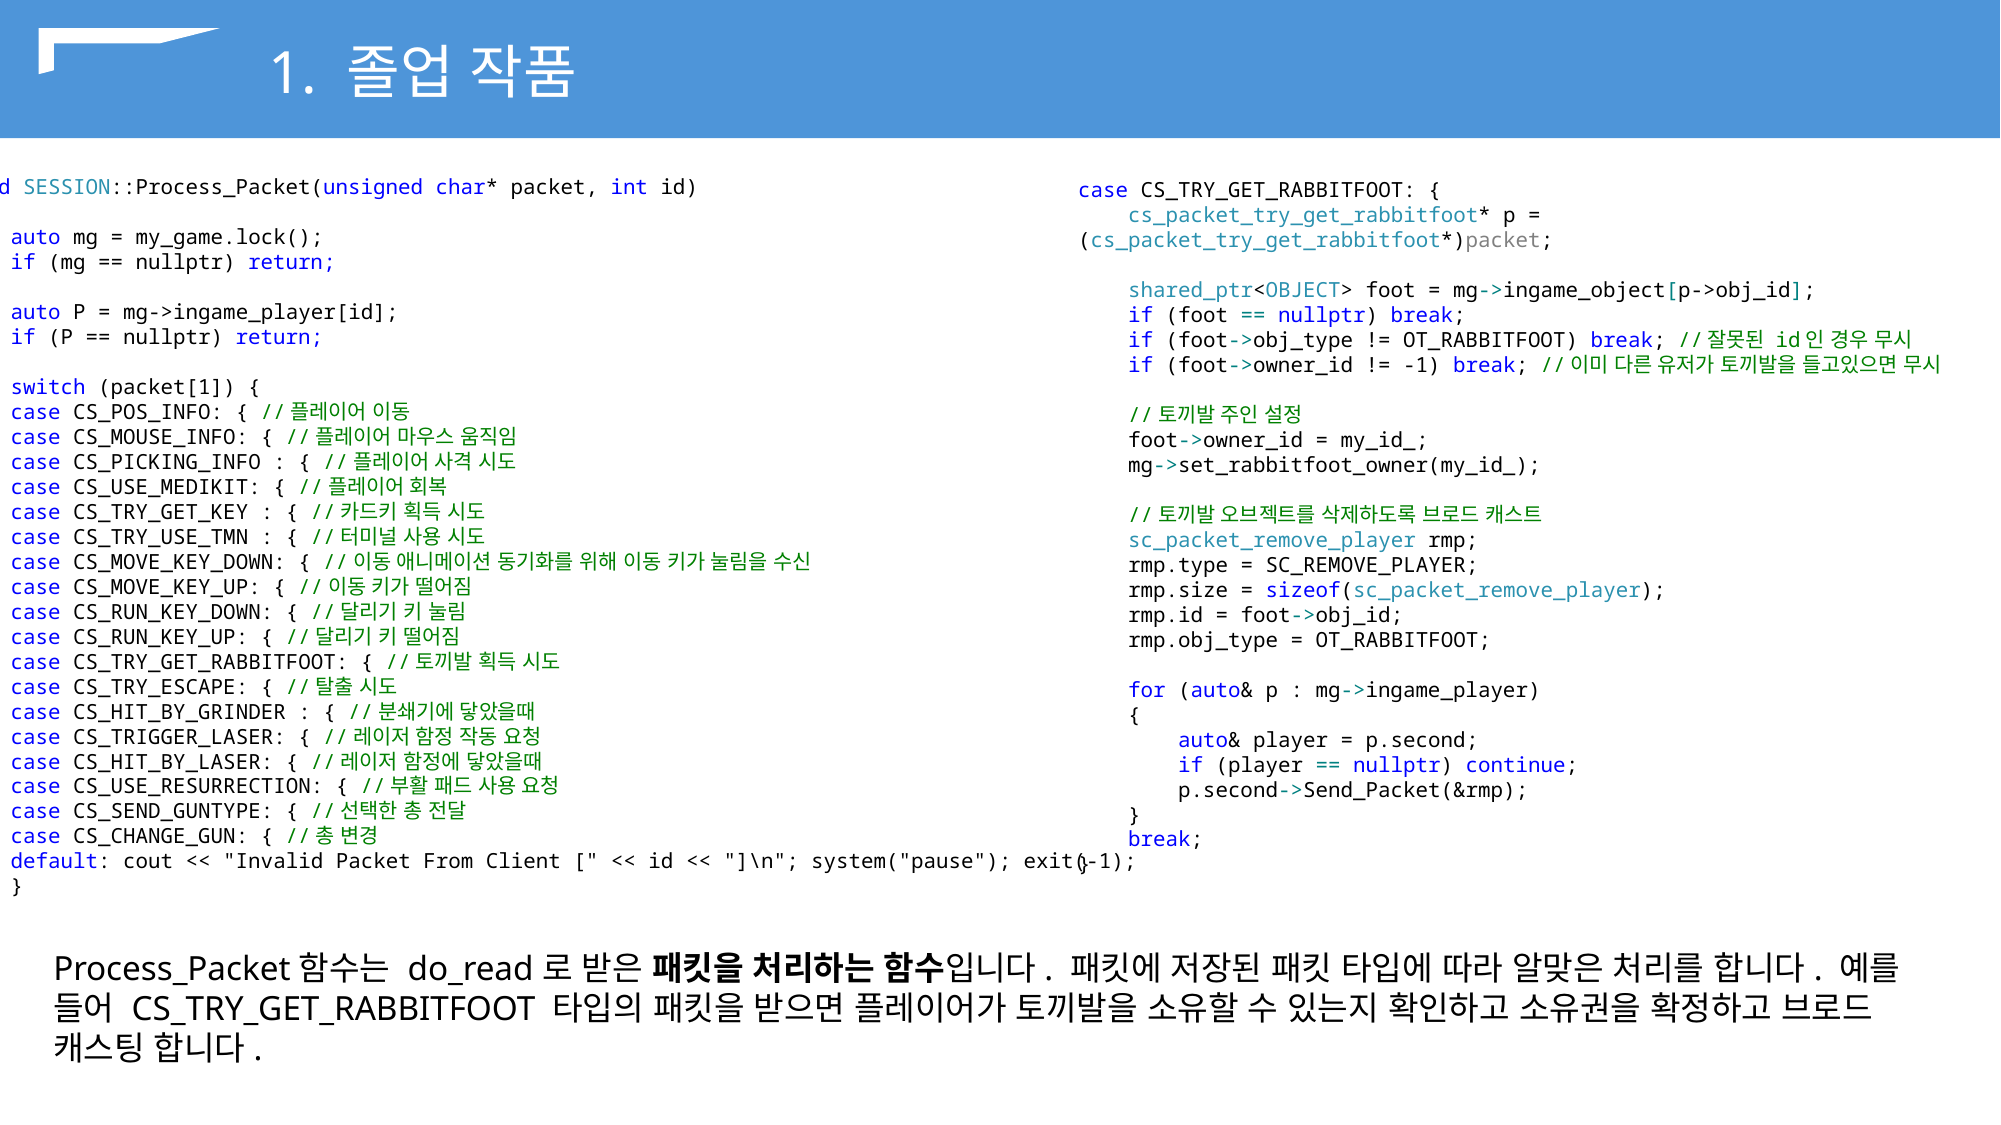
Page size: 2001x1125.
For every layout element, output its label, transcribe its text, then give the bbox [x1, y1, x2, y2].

text_box 1. 졸업 작품 [253, 28, 1064, 113]
text_box case CS_TRY_GET_RABBITFOOT: { cs_packet_try_get_rabbitfoot* p = (cs_packet_try_get_rabbitfoot*)packet; shared_ptr<OBJECT> foot = mg->ingame_object[p->obj_id]; if (foot == nullptr) break; if (foot->obj_type != OT_RABBITFOOT) break; //잘못된 id인 경우 무시 if (foot->owner_id != -1) break; //이미 다른 유저가 토끼발을 들고있으면 무시 //토끼발 주인 설정 foot->owner_id = my_id_; mg->set_rabbitfoot_owner(my_id_); //토끼발 오브젝트를 삭제하도록 브로드 캐스트 sc_packet_remove_player rmp; rmp.type = SC_REMOVE_PLAYER; rmp.size = sizeof(sc_packet_remove_player); rmp.id = foot->obj_id; rmp.obj_type = OT_RABBITFOOT; for (auto& p : mg->ingame_player) { auto& player = p.second; if (player == nullptr) continue; p.second->Send_Packet(&rmp); } break; } [1063, 169, 1983, 884]
text_box [0, 0, 2000, 140]
text_box [36, 26, 221, 77]
text_box Process_Packet함수는 do_read로 받은 패킷을 처리하는 함수입니다. 패킷에 저장된 패킷 타입에 따라 알맞은 처리를 합니다. 예를 들어 CS_TRY_GET_RABBITFOOT 타입의 패킷을 받으면 플레이어가 토끼발을 소유할 수 있는지 확인하고 소유권을 확정하고 브로드 캐스팅 합니다. [38, 939, 1940, 1075]
text_box void SESSION::Process_Packet(unsigned char* packet, int id) { auto mg = my_game.lock(); if (mg == nullptr) return; auto P = mg->ingame_player[id]; if (P == nullptr) return; switch (packet[1]) { case CS_POS_INFO: { //플레이어 이동 case CS_MOUSE_INFO: { //플레이어 마우스 움직임 case CS_PICKING_INFO : { //플레이어 사격 시도 case CS_USE_MEDIKIT: { //플레이어 회복 case CS_TRY_GET_KEY : { //카드키 획득 시도 case CS_TRY_USE_TMN : { //터미널 사용 시도 case CS_MOVE_KEY_DOWN: { //이동 애니메이션 동기화를 위해 이동 키가 눌림을 수신 case CS_MOVE_KEY_UP: { //이동 키가 떨어짐 case CS_RUN_KEY_DOWN: { //달리기 키 눌림 case CS_RUN_KEY_UP: { //달리기 키 떨어짐 case CS_TRY_GET_RABBITFOOT: { //토끼발 획득 시도 case CS_TRY_ESCAPE: { //탈출 시도 case CS_HIT_BY_GRINDER : { //분쇄기에 닿았을때 case CS_TRIGGER_LASER: { //레이저 함정 작동 요청 case CS_HIT_BY_LASER: { //레이저 함정에 닿았을때 case CS_USE_RESURRECTION: { //부활 패드 사용 요청 case CS_SEND_GUNTYPE: { //선택한 총 전달 case CS_CHANGE_GUN: { //총 변경 default: cout << "Invalid Packet From Client [" << id << "]\n"; system("pause"); exit(-1); } } [0, 166, 1151, 931]
